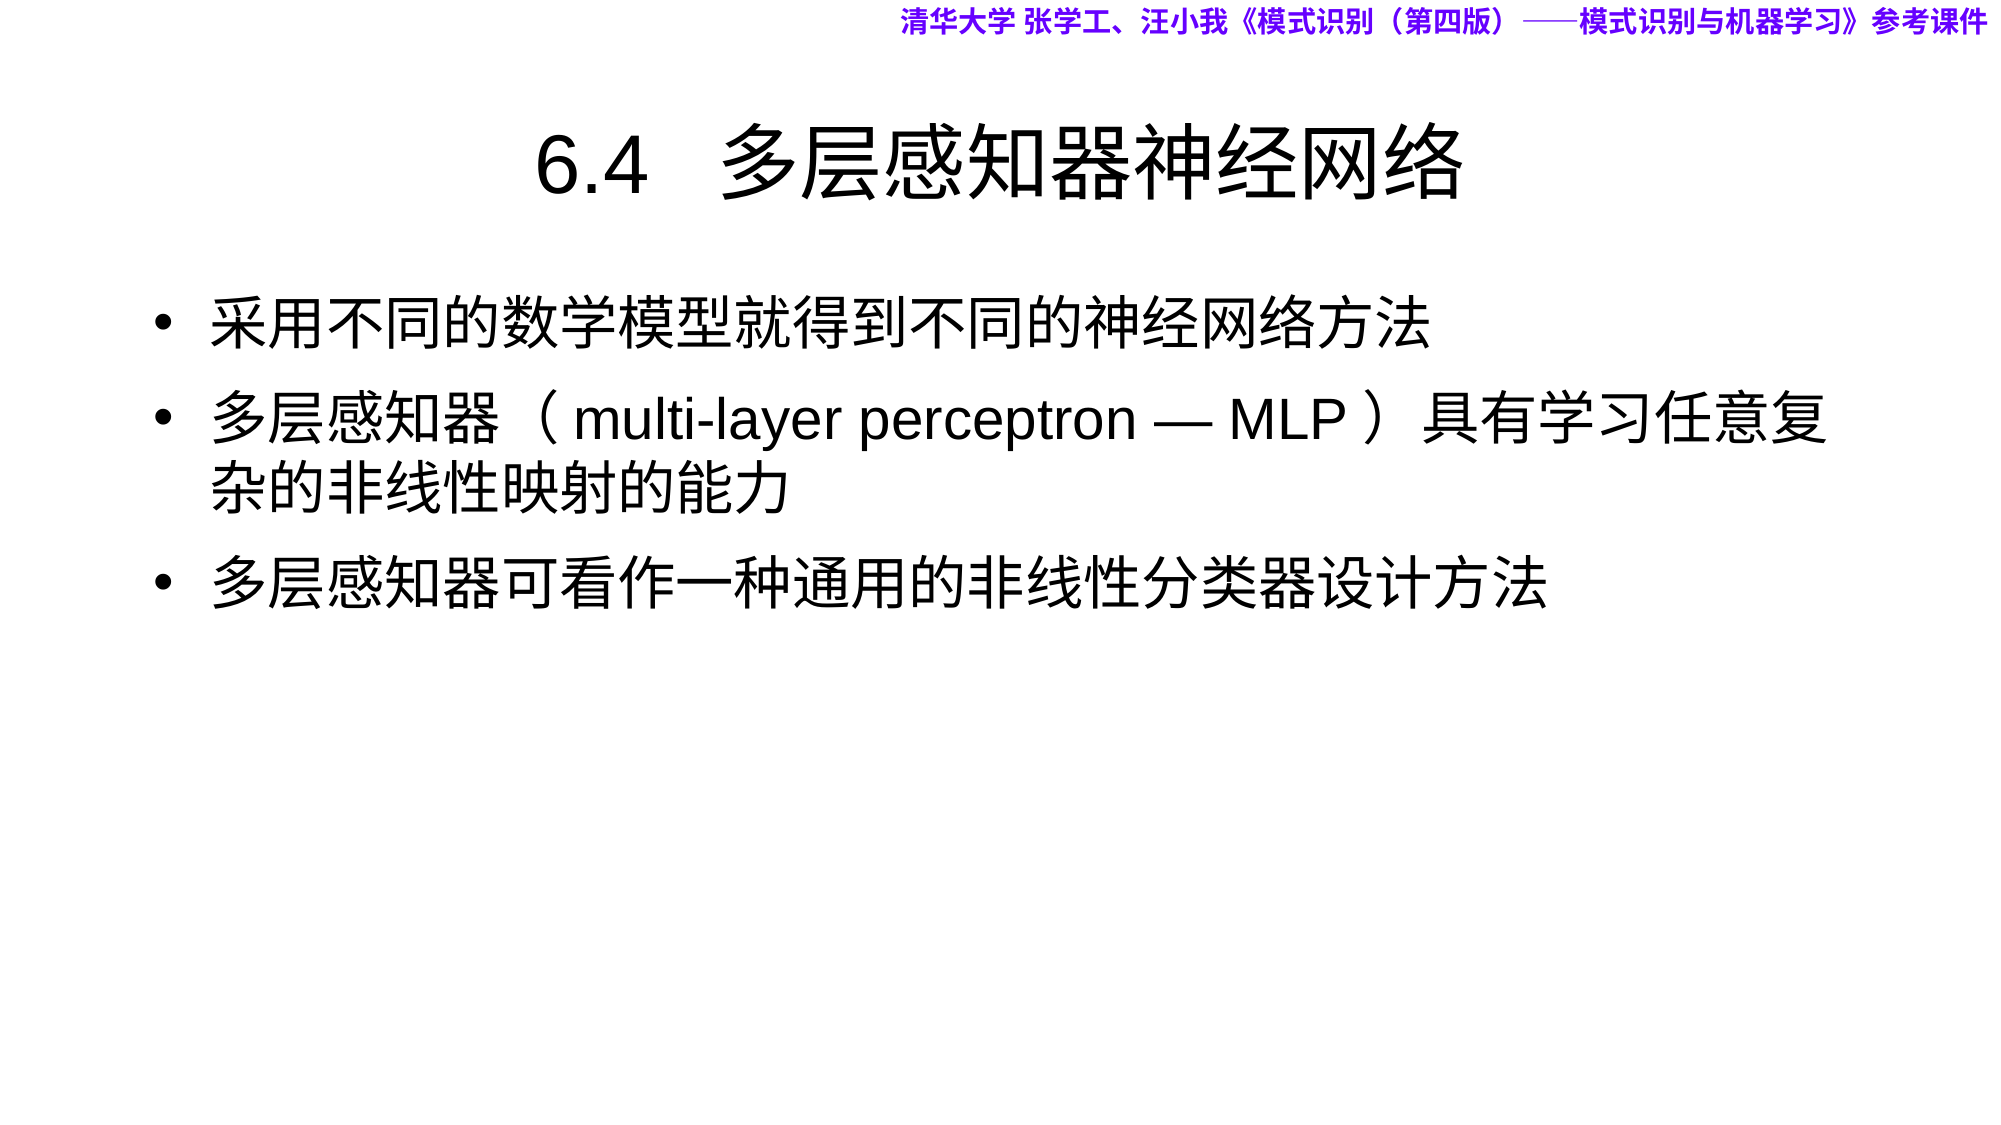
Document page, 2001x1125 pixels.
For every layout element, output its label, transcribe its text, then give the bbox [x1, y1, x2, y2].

text_box 清华大学 张学工、汪小我《模式识别（第四版）——模式识别与机器学习》参考课件 [546, 3, 2000, 46]
text_box 采用不同的数学模型就得到不同的神经网络方法 多层感知器（multi-layer perceptron — MLP）具有学习任意复杂的非线性映射的能力 多层感知器可看作一种通用的非线性分类器设计方法 [120, 278, 1880, 709]
title 6.4 多层感知器神经网络 [220, 66, 1780, 255]
